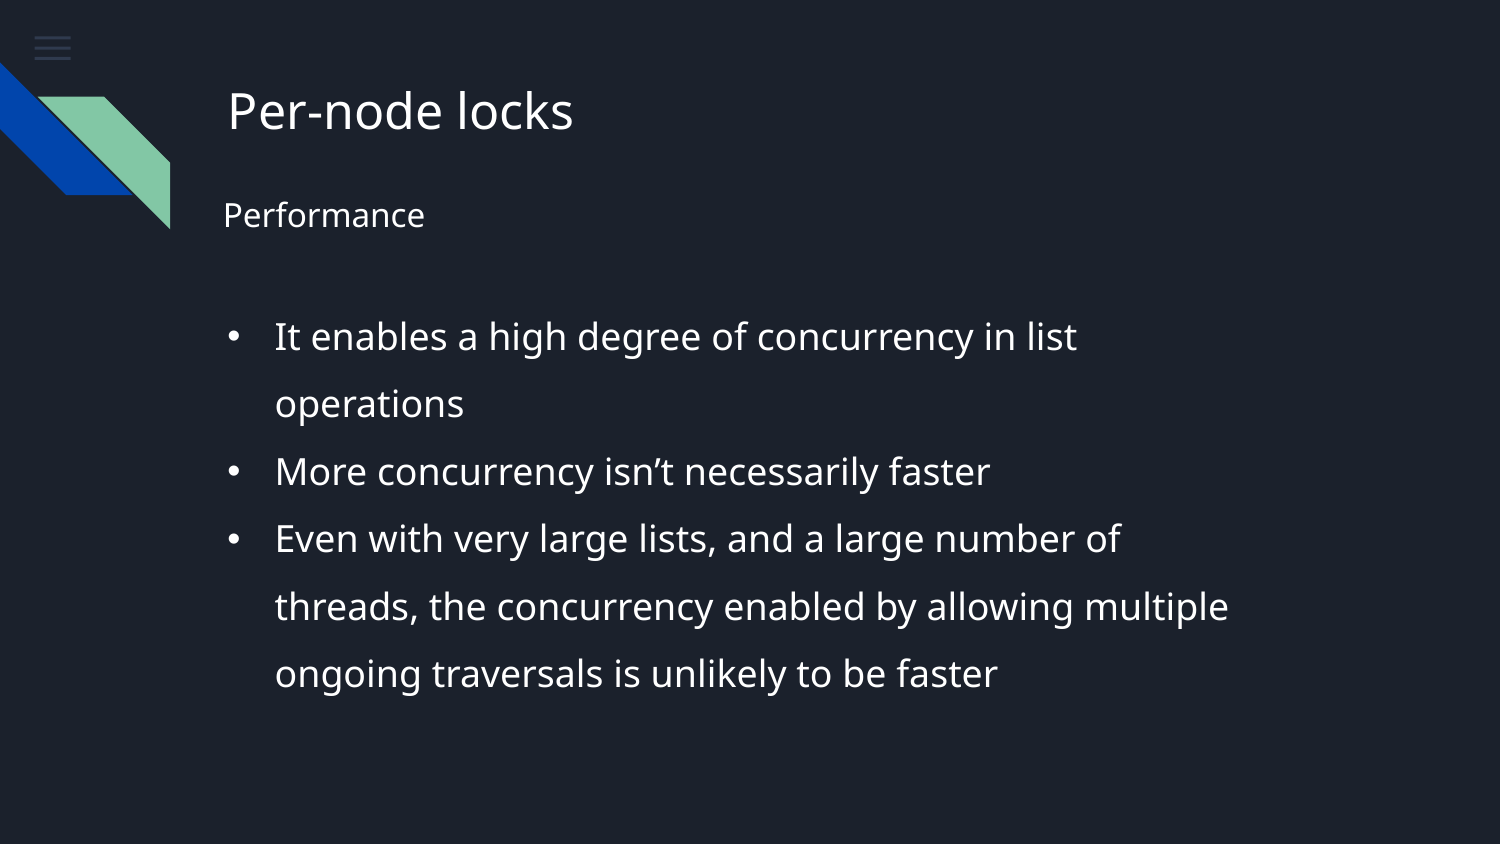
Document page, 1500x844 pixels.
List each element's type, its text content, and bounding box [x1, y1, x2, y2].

text_box Performance [208, 186, 441, 242]
title Per-node locks [212, 64, 1368, 215]
text_box It enables a high degree of concurrency in list operations More concurrency isn’t necessarily faster Even with very large lists, and a large number of threads, the concurrency enabled by allowing multiple ongoing traversals is unlikely to be faster [212, 283, 1253, 703]
